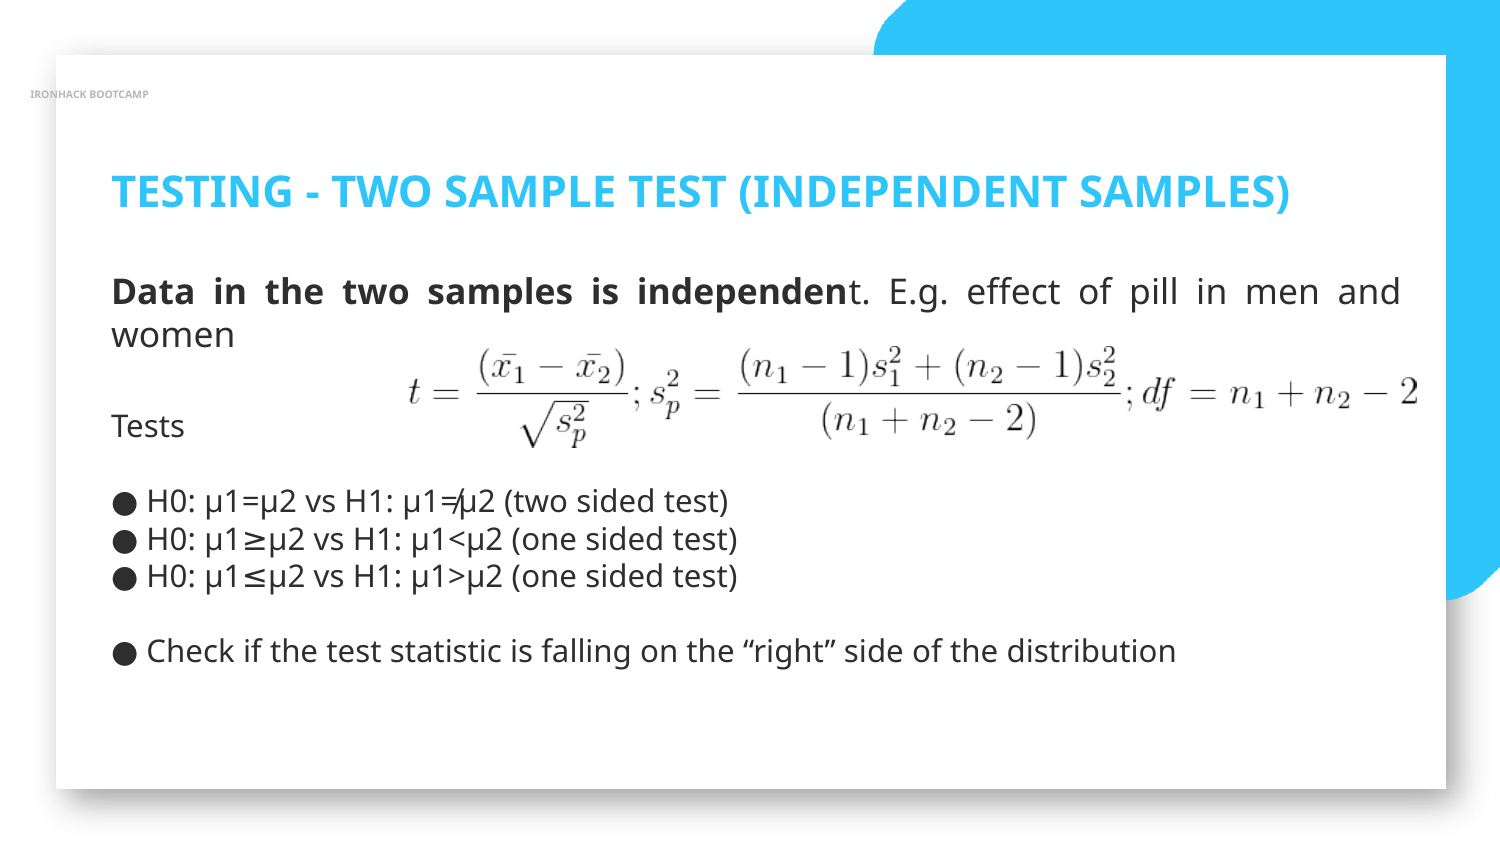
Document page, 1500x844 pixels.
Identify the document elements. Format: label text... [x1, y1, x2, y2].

picture [0, 0, 1500, 844]
text_box TESTING - TWO SAMPLE TEST (INDEPENDENT SAMPLES) Data in the two samples is independent. E.g. effect of pill in men and women Tests ● H0: μ1=μ2 vs H1: μ1≠μ2 (two sided test) ● H0: μ1≥μ2 vs H1: μ1<μ2 (one sided test) ● H0: μ1≤μ2 vs H1: μ1>μ2 (one sided test) ● Check if the test statistic is falling on the “right” side of the distribution [96, 149, 1417, 266]
text_box IRONHACK BOOTCAMP [15, 71, 354, 108]
